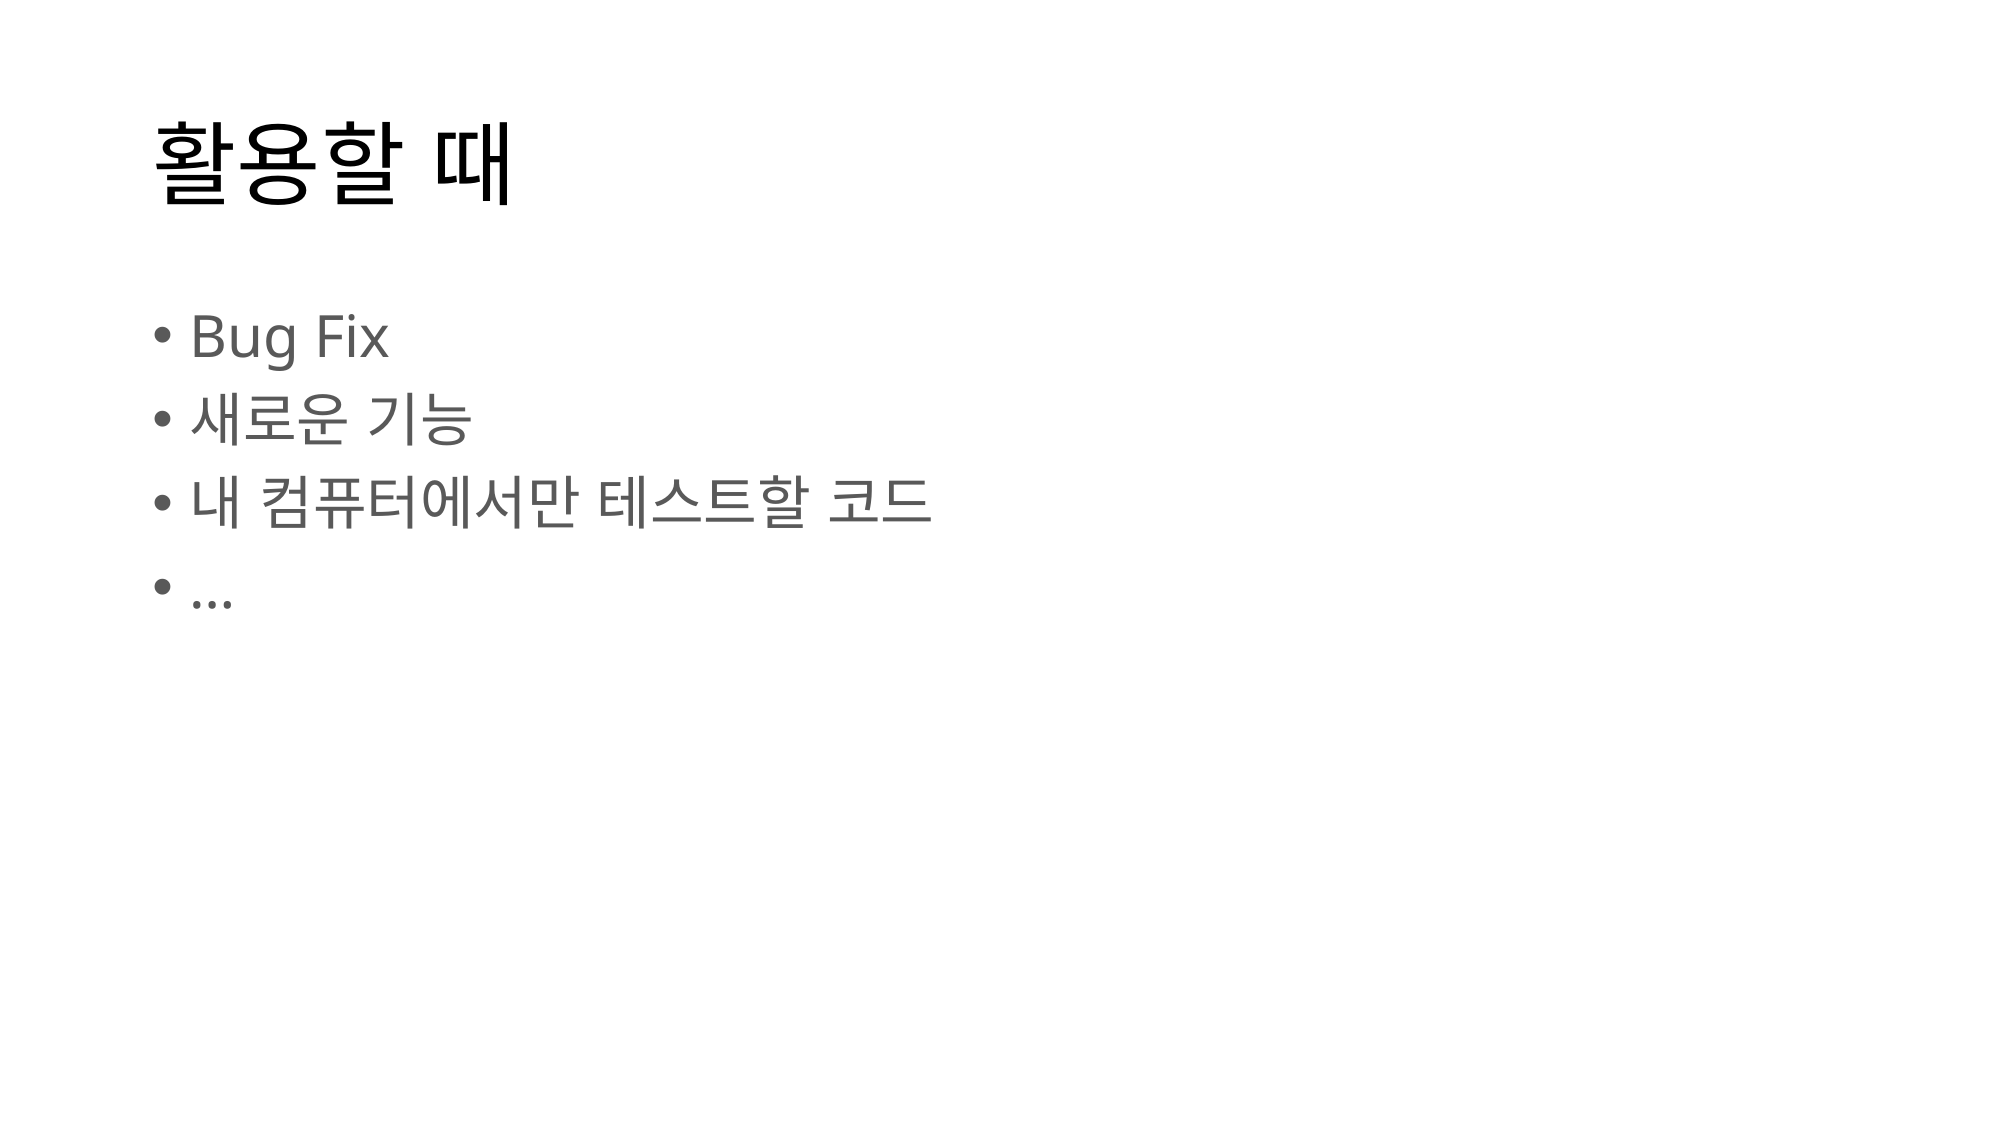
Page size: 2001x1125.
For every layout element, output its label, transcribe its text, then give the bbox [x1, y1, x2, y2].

title 활용할 때 [137, 59, 1863, 278]
list Bug Fix 새로운 기능 내 컴퓨터에서만 테스트할 코드 … [137, 299, 1863, 1014]
